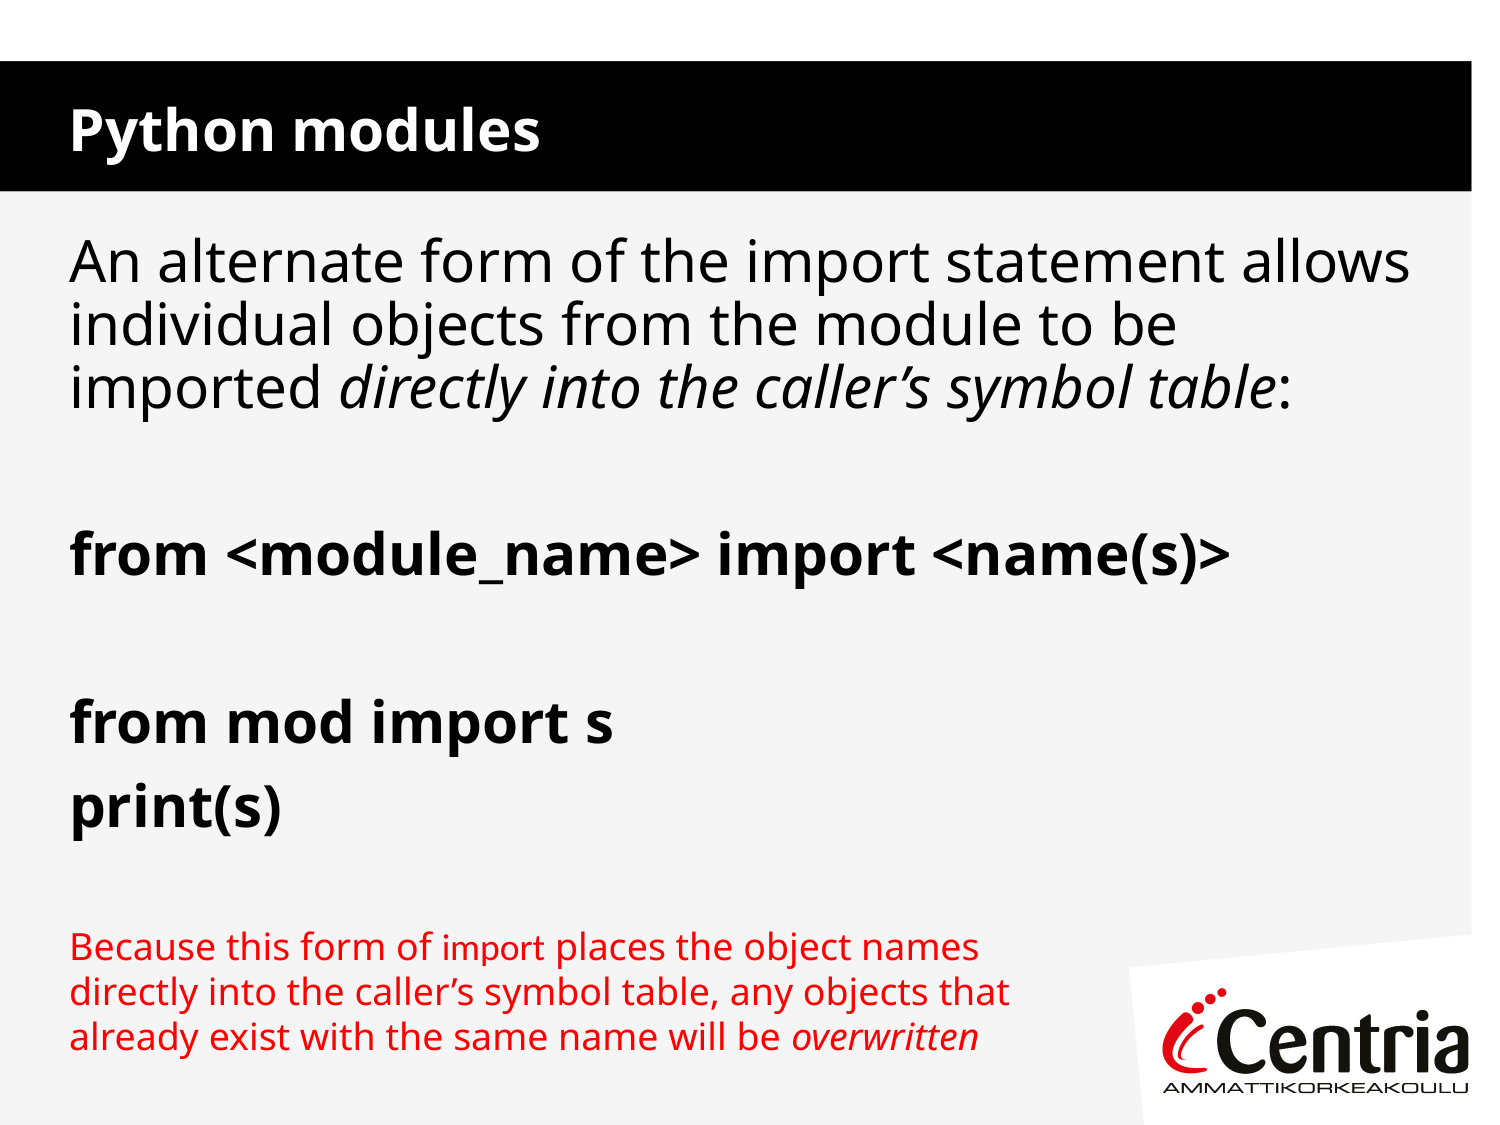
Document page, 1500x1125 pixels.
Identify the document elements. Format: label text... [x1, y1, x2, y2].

text_box Python modules [54, 65, 1462, 172]
text_box Because this form of import places the object names directly into the caller’s symbol table, any objects that already exist with the same name will be overwritten [54, 915, 1117, 1066]
picture [0, 0, 1500, 1125]
list An alternate form of the import statement allows individual objects from the module to be imported directly into the caller’s symbol table: from <module_name> import <name(s)> from mod import s print(s) [54, 224, 1446, 1067]
